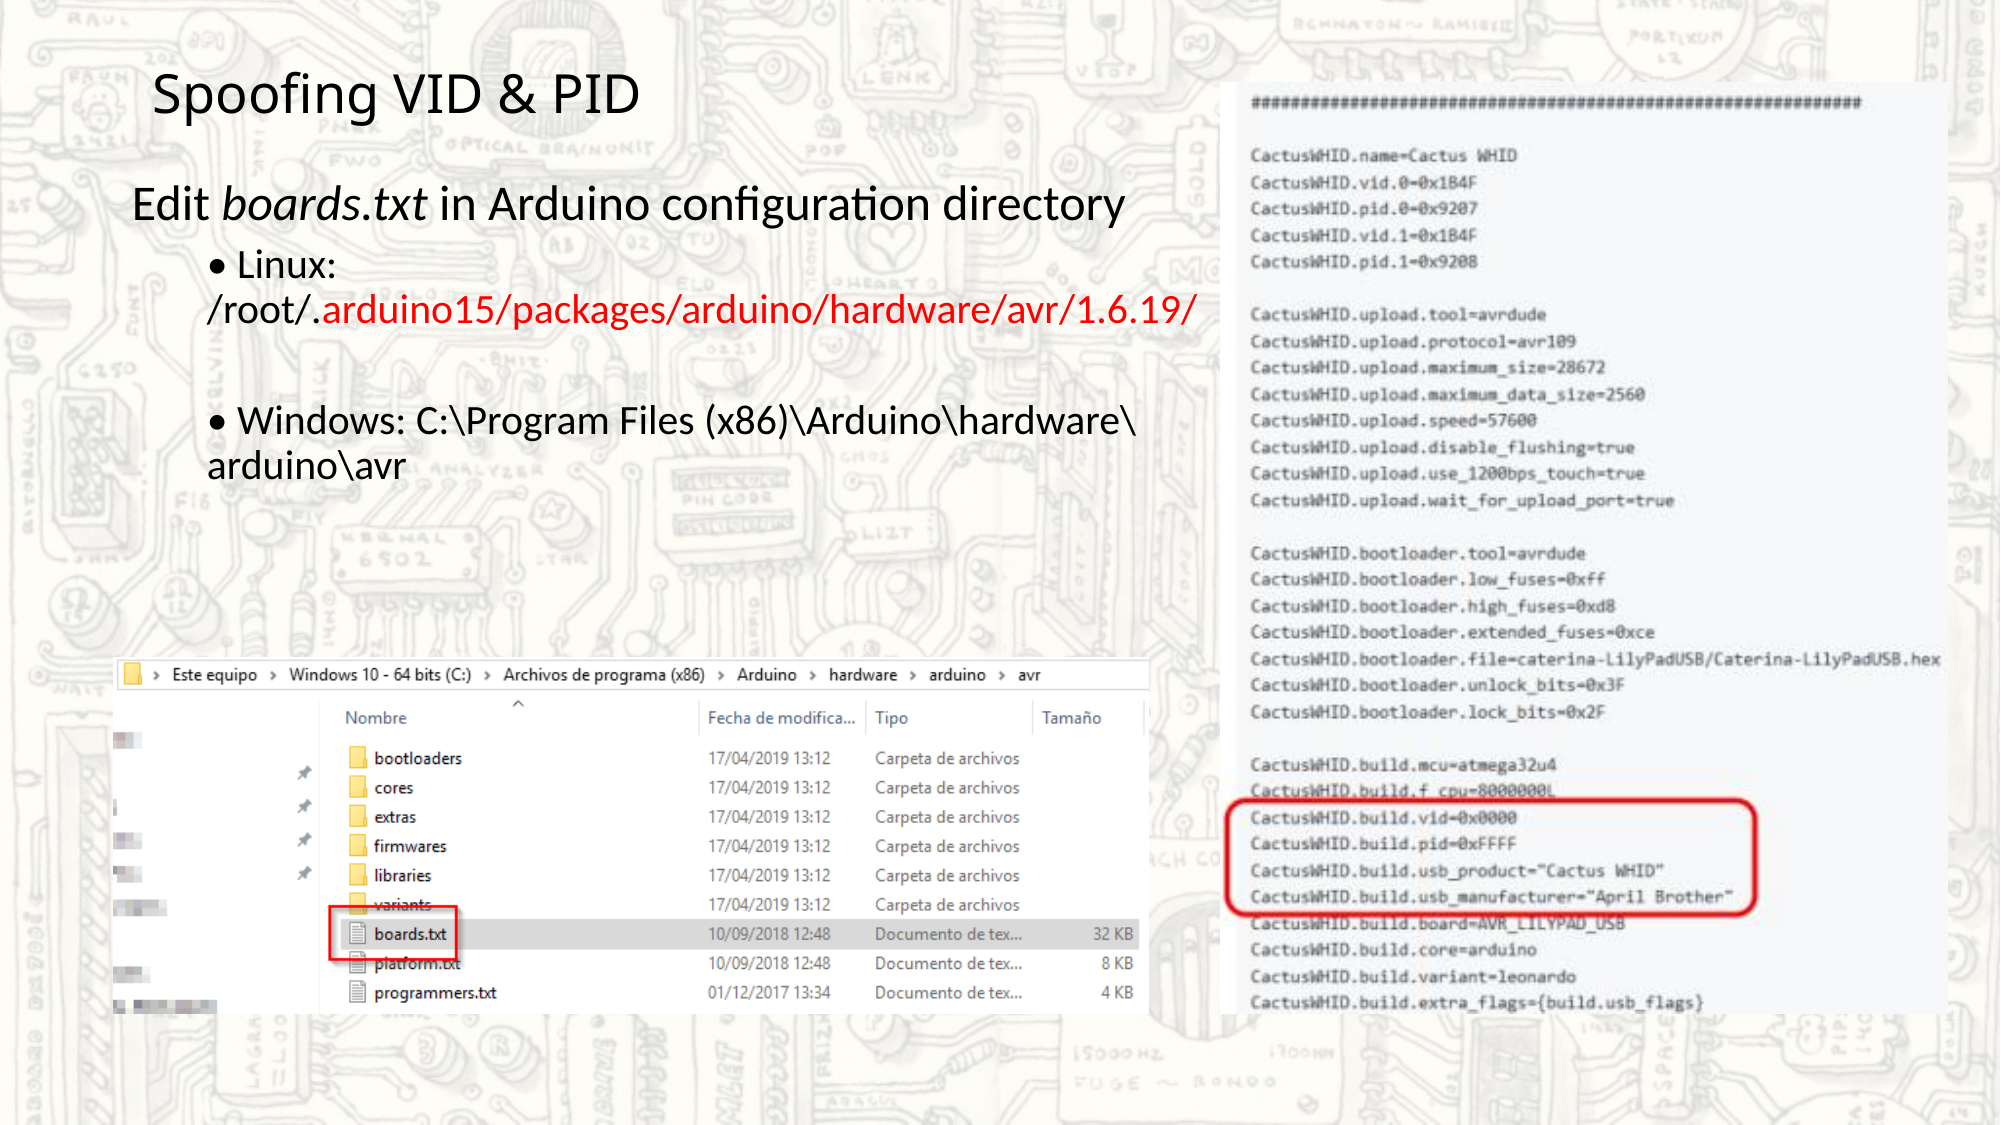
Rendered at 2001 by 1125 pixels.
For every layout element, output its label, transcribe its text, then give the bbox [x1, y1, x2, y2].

picture [1220, 82, 1948, 1014]
list Edit boards.txt in Arduino configuration directory • Linux: /root/.arduino15/packages/arduino/hardware/avr/1.6.19/ • Windows: C:\Program Files (x86)\Arduino\hardware\arduino\avr [41, 170, 1214, 1014]
picture [113, 657, 1149, 1014]
title Spoofing VID & PID [137, 59, 1863, 134]
